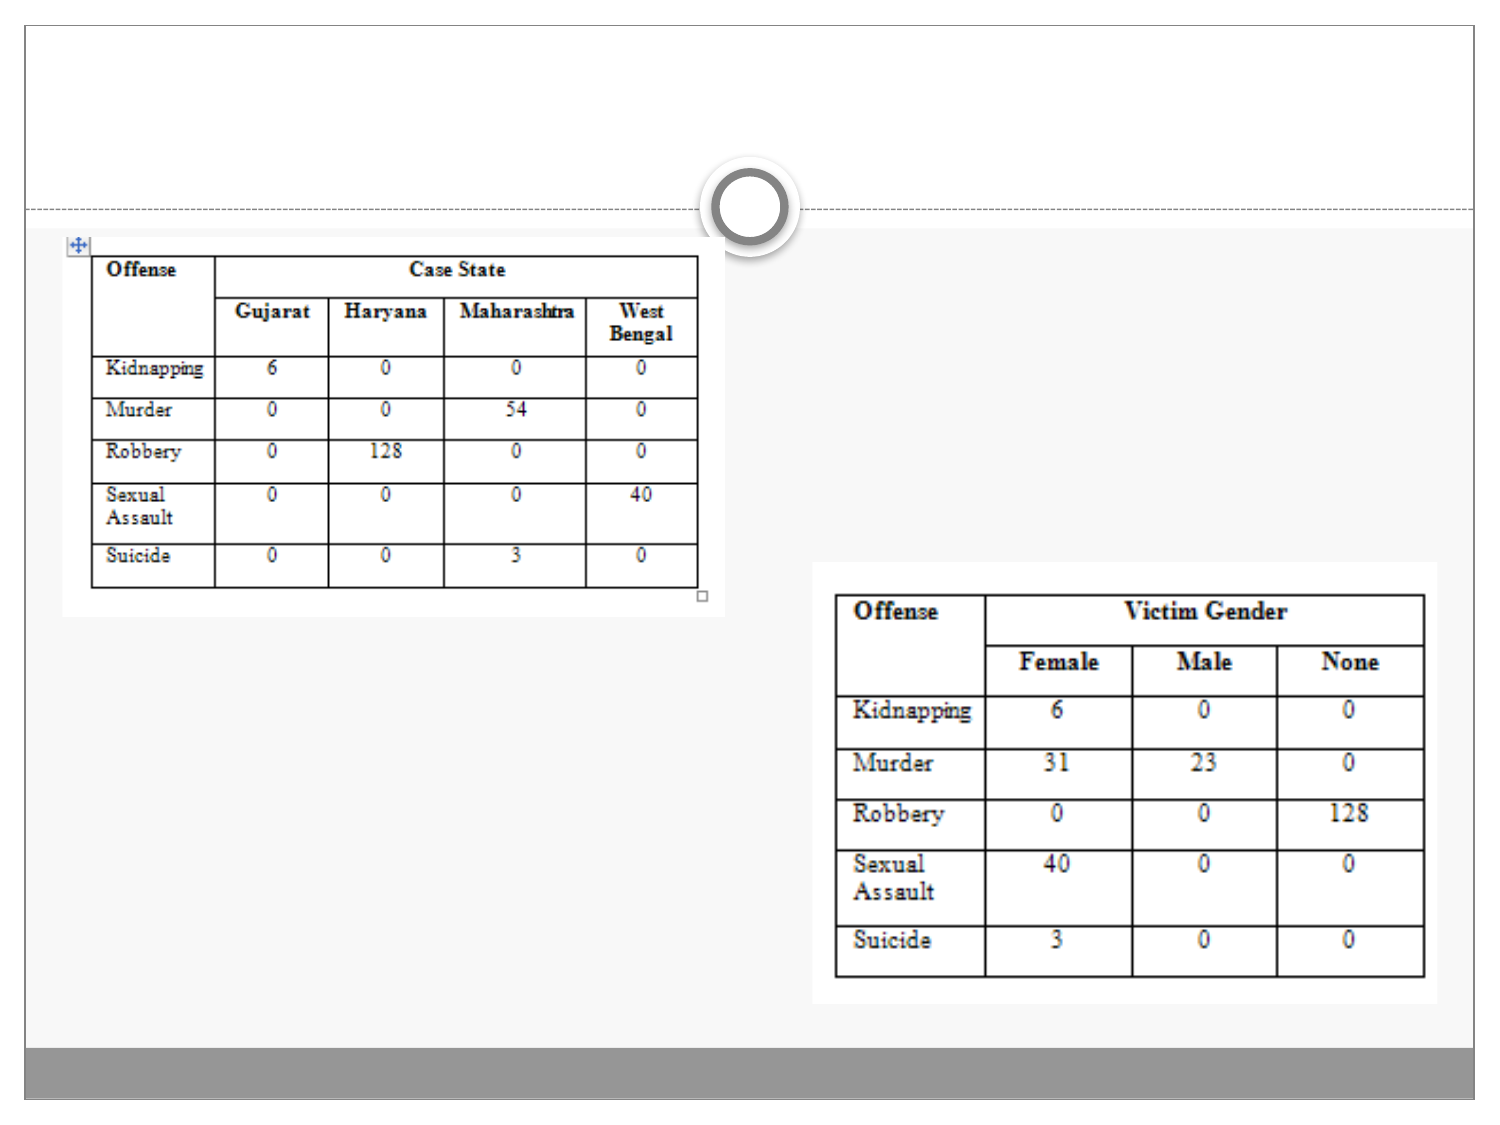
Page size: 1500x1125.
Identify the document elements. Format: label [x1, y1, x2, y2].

list [62, 237, 726, 617]
picture [812, 562, 1438, 1004]
